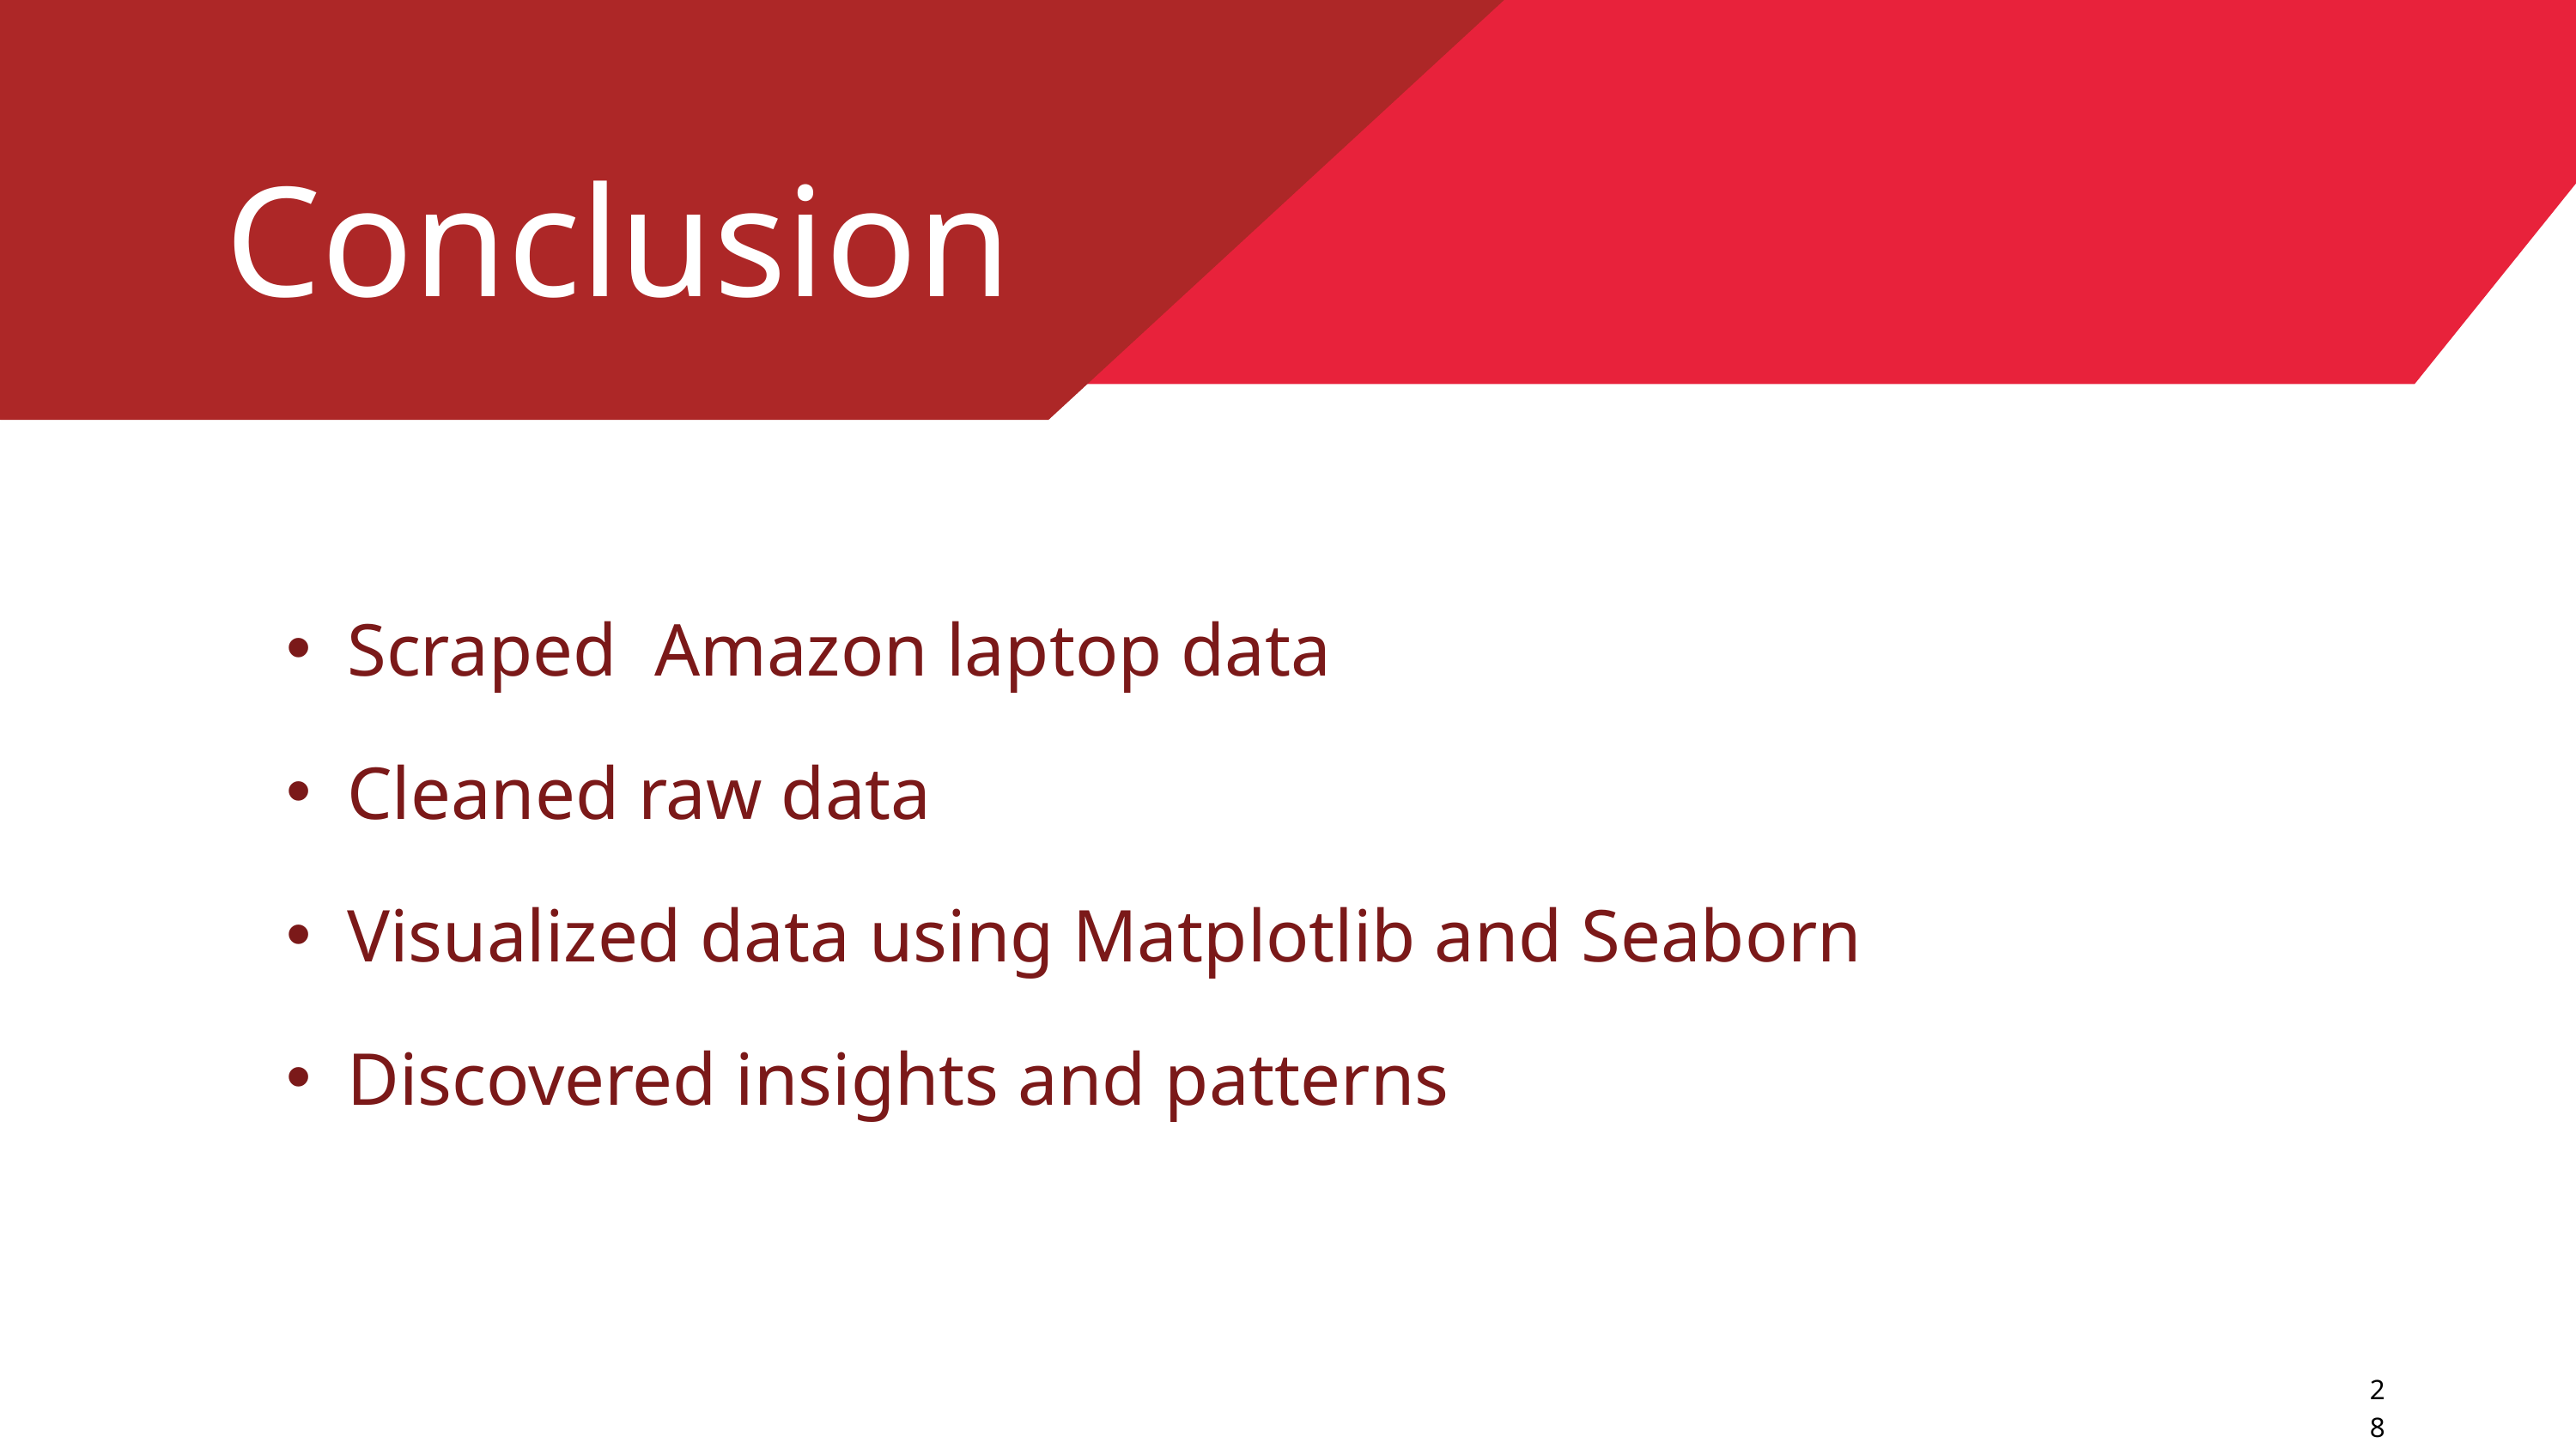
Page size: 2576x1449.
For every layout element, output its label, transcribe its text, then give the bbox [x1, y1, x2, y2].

text_box Scraped Amazon laptop data Cleaned raw data Visualized data using Matplotlib and Seaborn Discovered insights and patterns [225, 547, 2228, 1119]
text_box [0, 0, 1564, 421]
text_box 28 [2362, 1367, 2392, 1443]
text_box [1571, 0, 2576, 385]
